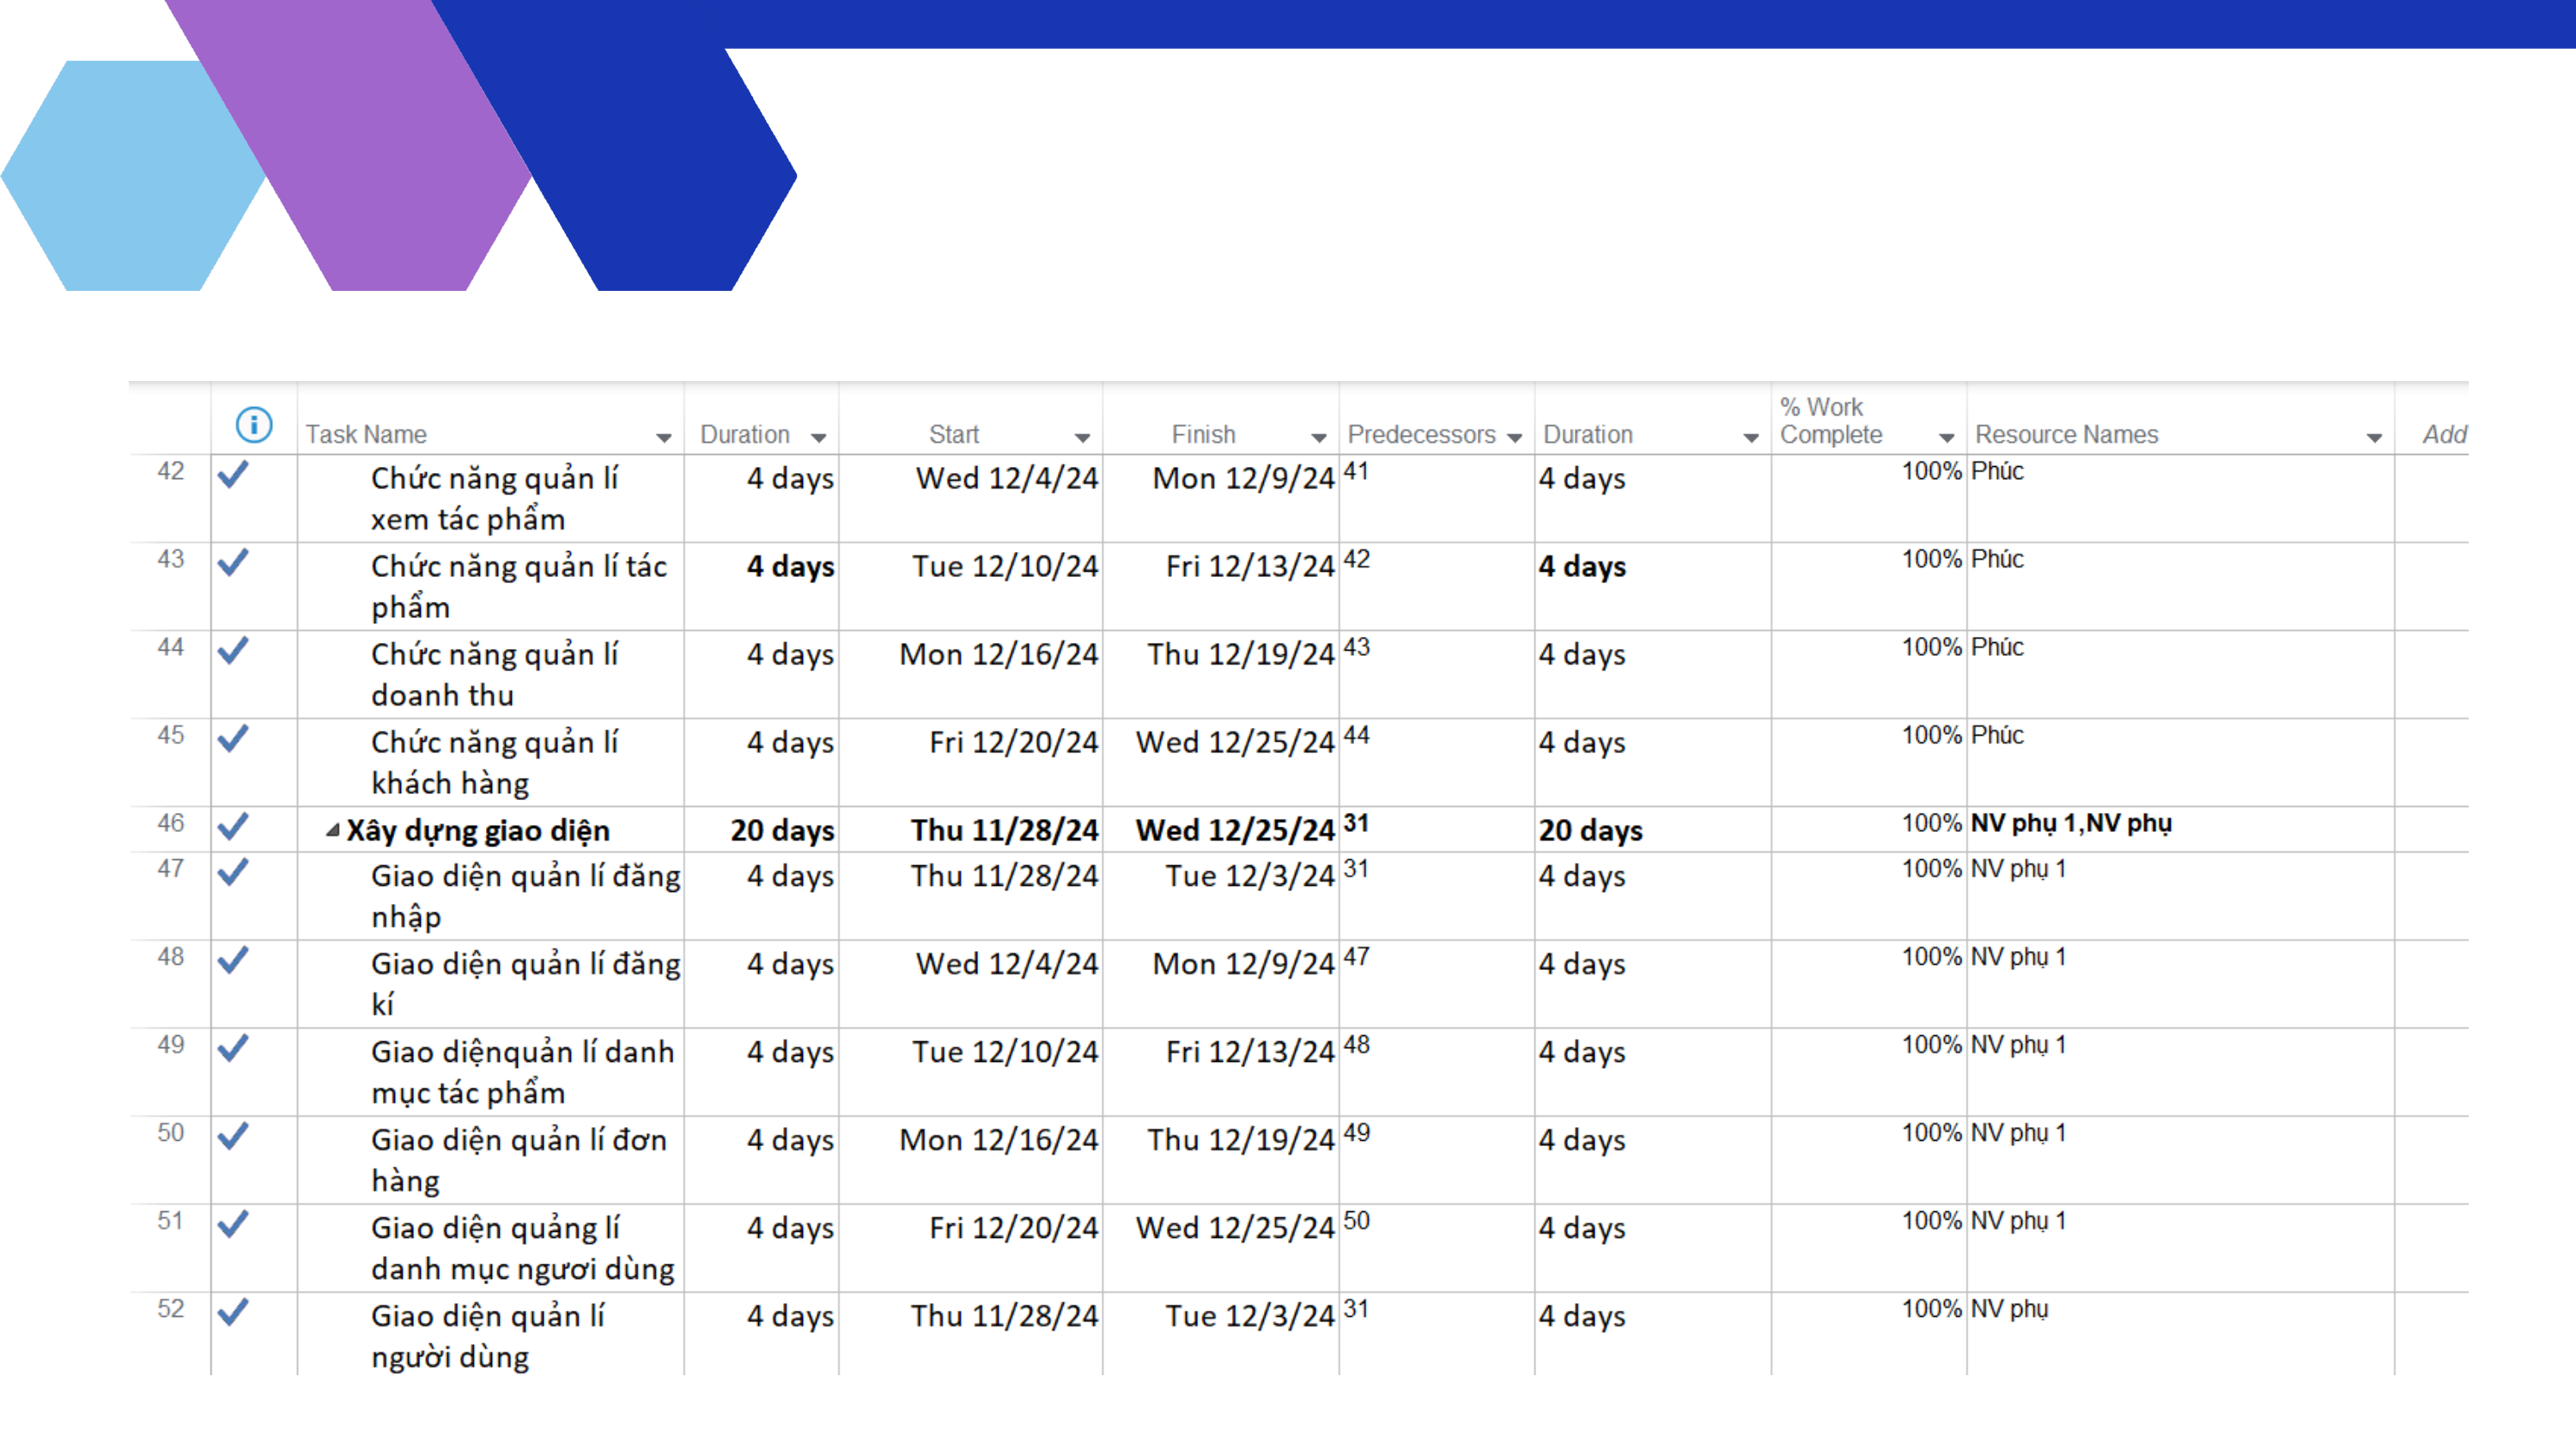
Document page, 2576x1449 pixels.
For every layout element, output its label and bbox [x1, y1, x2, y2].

picture [128, 381, 2470, 1375]
text_box [0, 0, 798, 291]
text_box [798, 0, 2576, 49]
